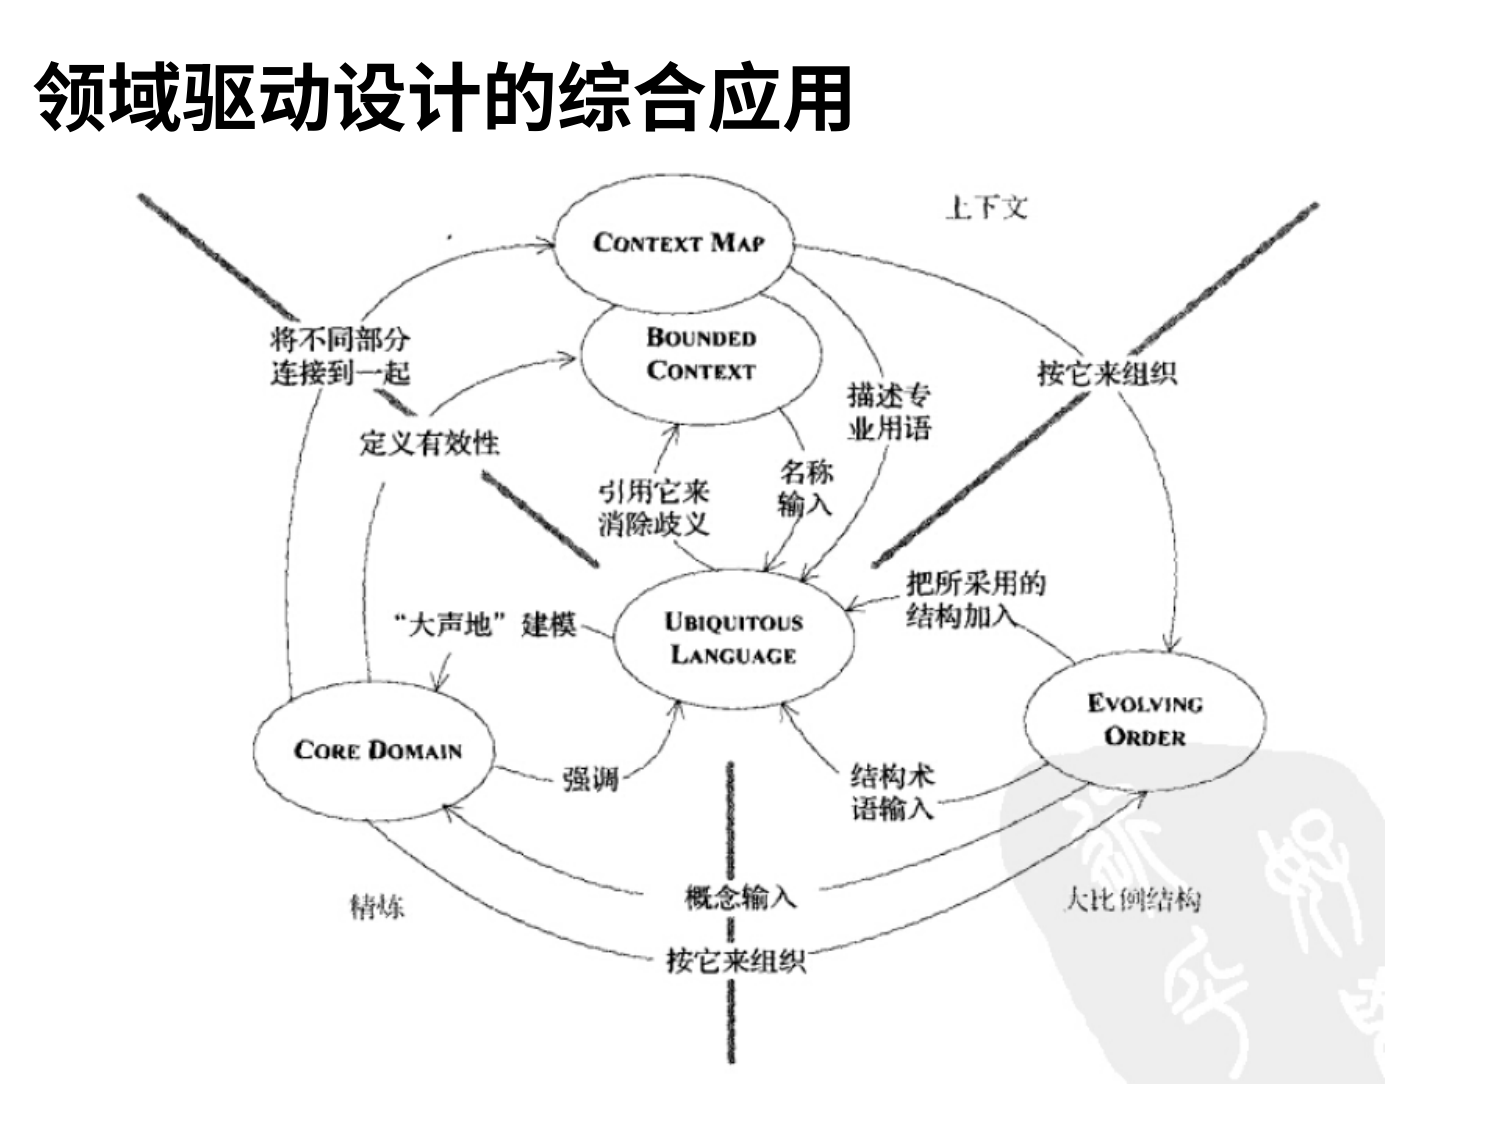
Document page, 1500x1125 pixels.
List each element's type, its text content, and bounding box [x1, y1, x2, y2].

picture [100, 172, 1385, 1084]
text_box 领域驱动设计的综合应用 [17, 42, 1128, 149]
